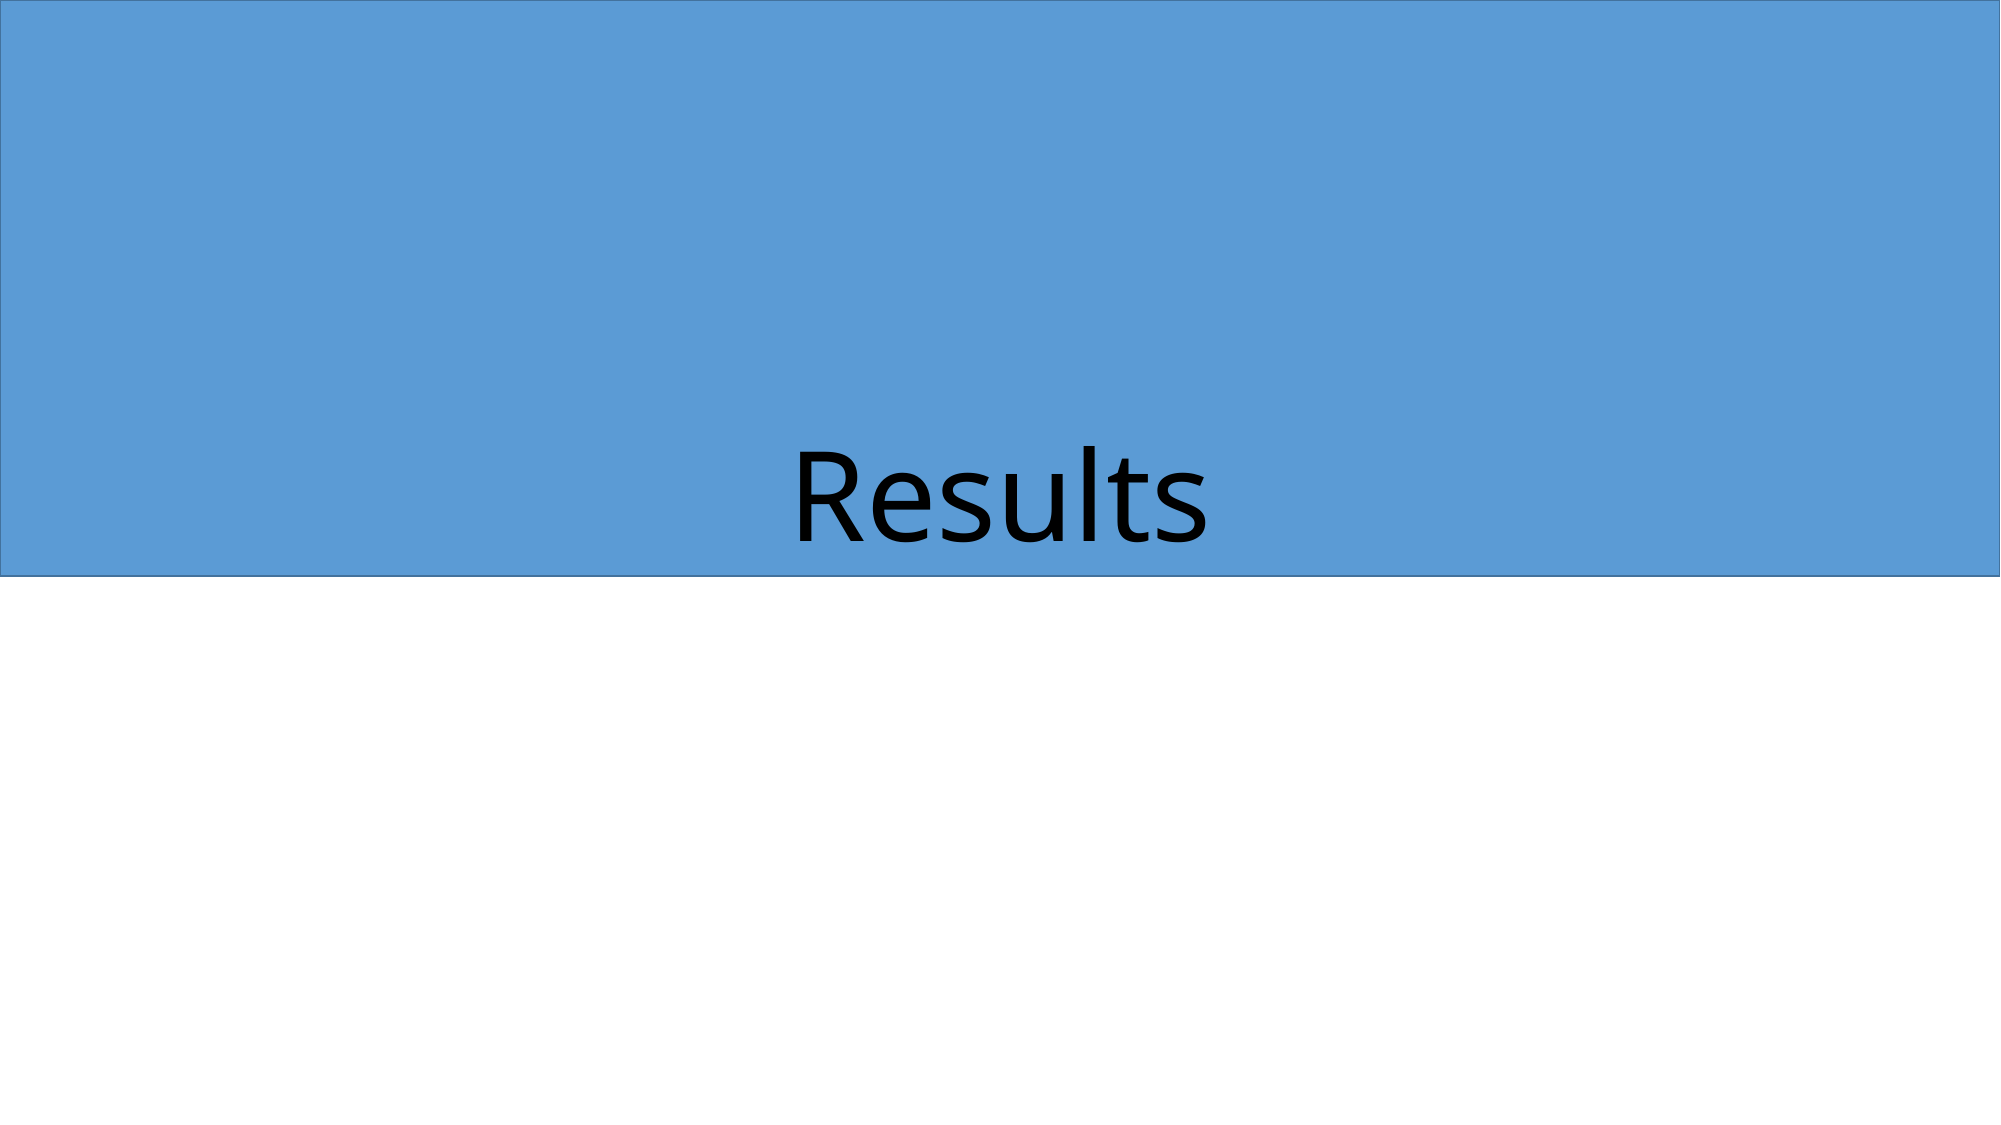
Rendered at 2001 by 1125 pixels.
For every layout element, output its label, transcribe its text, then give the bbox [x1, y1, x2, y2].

title Results [249, 184, 1750, 576]
text_box [0, 0, 2000, 577]
